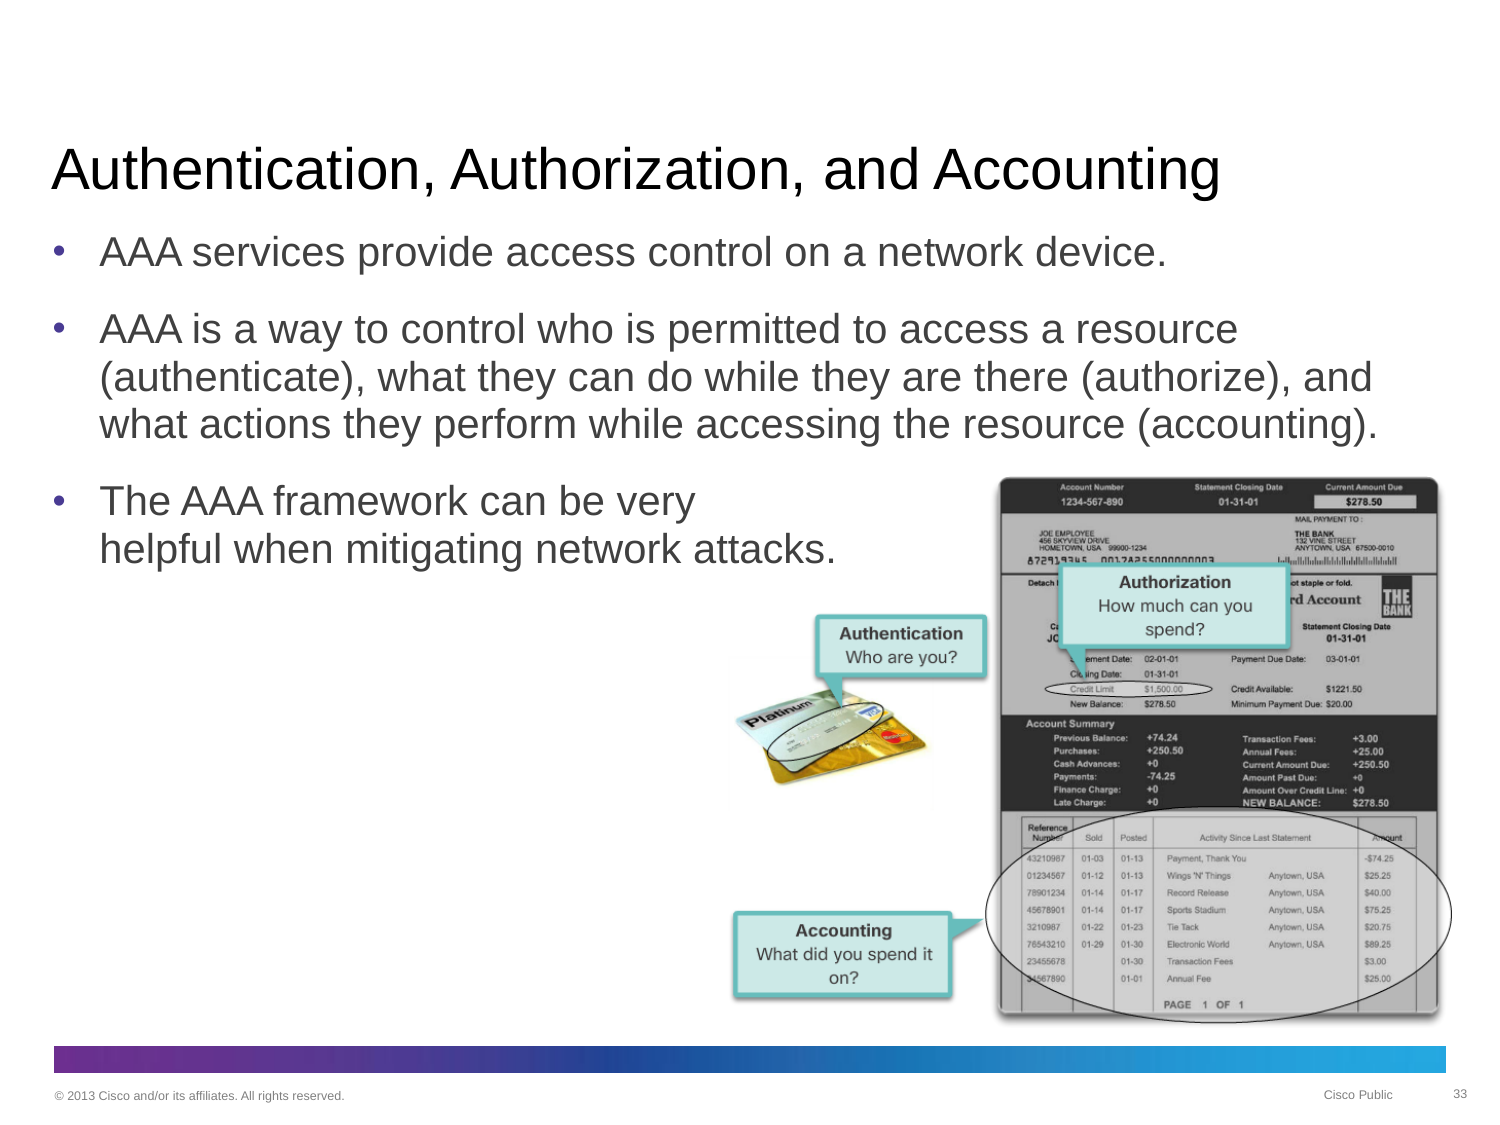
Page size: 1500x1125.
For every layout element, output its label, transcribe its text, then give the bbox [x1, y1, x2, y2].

picture [725, 473, 1456, 1029]
picture [54, 1046, 1446, 1073]
title Authentication, Authorization, and Accounting [37, 70, 1447, 209]
list AAA services provide access control on a network device. AAA is a way to control who is permitted to access a resource (authenticate), what they can do while they are there (authorize), and what actions they perform while accessing the resource (accounting). The AAA framework can be very helpful when mitigating network attacks. [37, 220, 1445, 1035]
